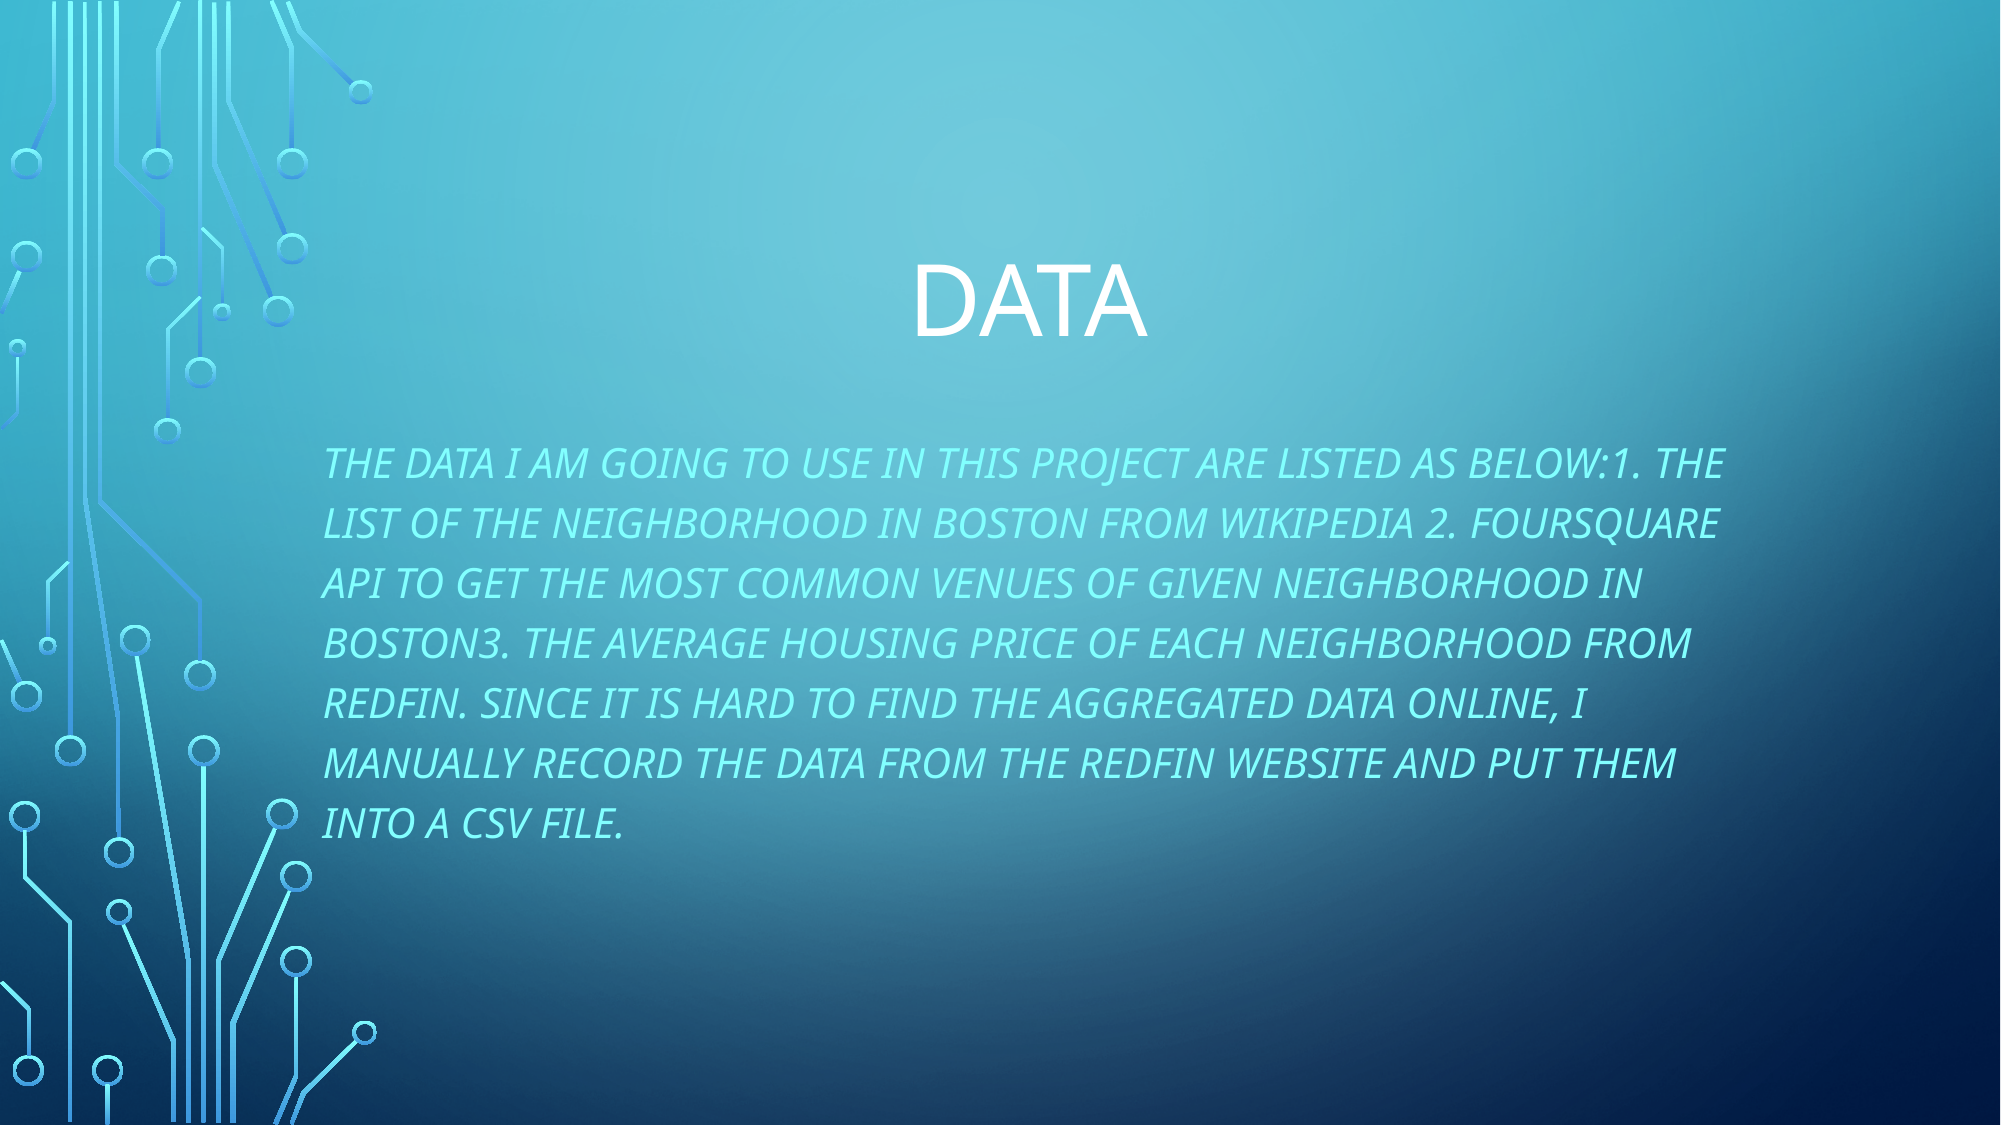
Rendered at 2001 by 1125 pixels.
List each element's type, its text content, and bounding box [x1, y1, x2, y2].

title Data [307, 184, 1750, 366]
subtitle The Data I am going to use in this project are listed as below:1. The list of the neighborhood in Boston from Wikipedia 2. Foursquare API to get the most common venues of given Neighborhood in Boston3. The average housing price of each neighborhood from redfin. Since it is hard to find the aggregated data online, I manually record the data from the redfin website and put them into a CSV file. [307, 418, 1750, 863]
